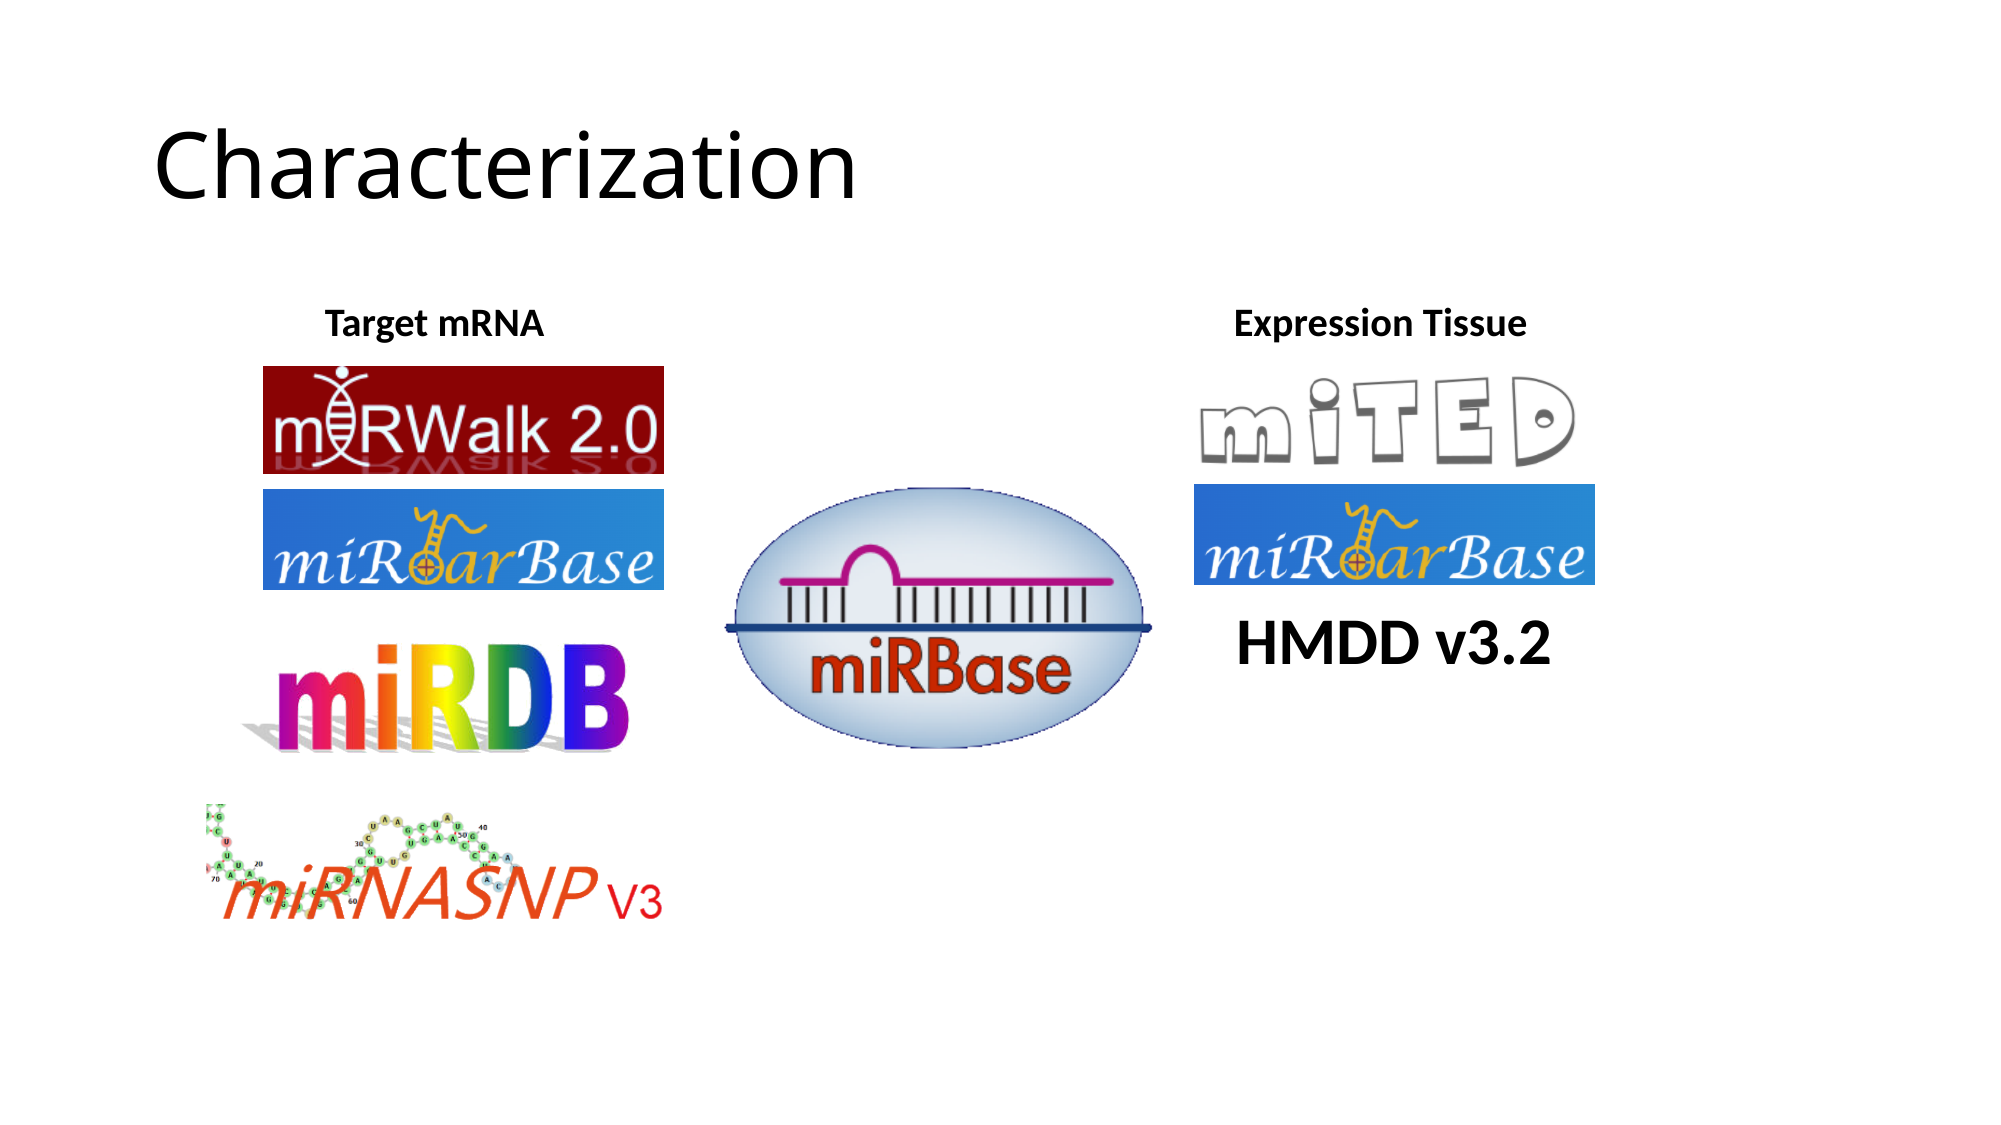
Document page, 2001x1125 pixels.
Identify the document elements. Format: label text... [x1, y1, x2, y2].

text_box HMDD v3.2 [1221, 590, 1568, 685]
list Expression Tissue [967, 293, 1795, 353]
picture [206, 804, 664, 947]
picture [263, 489, 664, 590]
title Characterization [137, 59, 1863, 278]
picture [263, 366, 664, 474]
picture [240, 643, 630, 753]
picture [1180, 362, 1595, 585]
picture [719, 482, 1158, 753]
list Target mRNA [21, 293, 849, 353]
